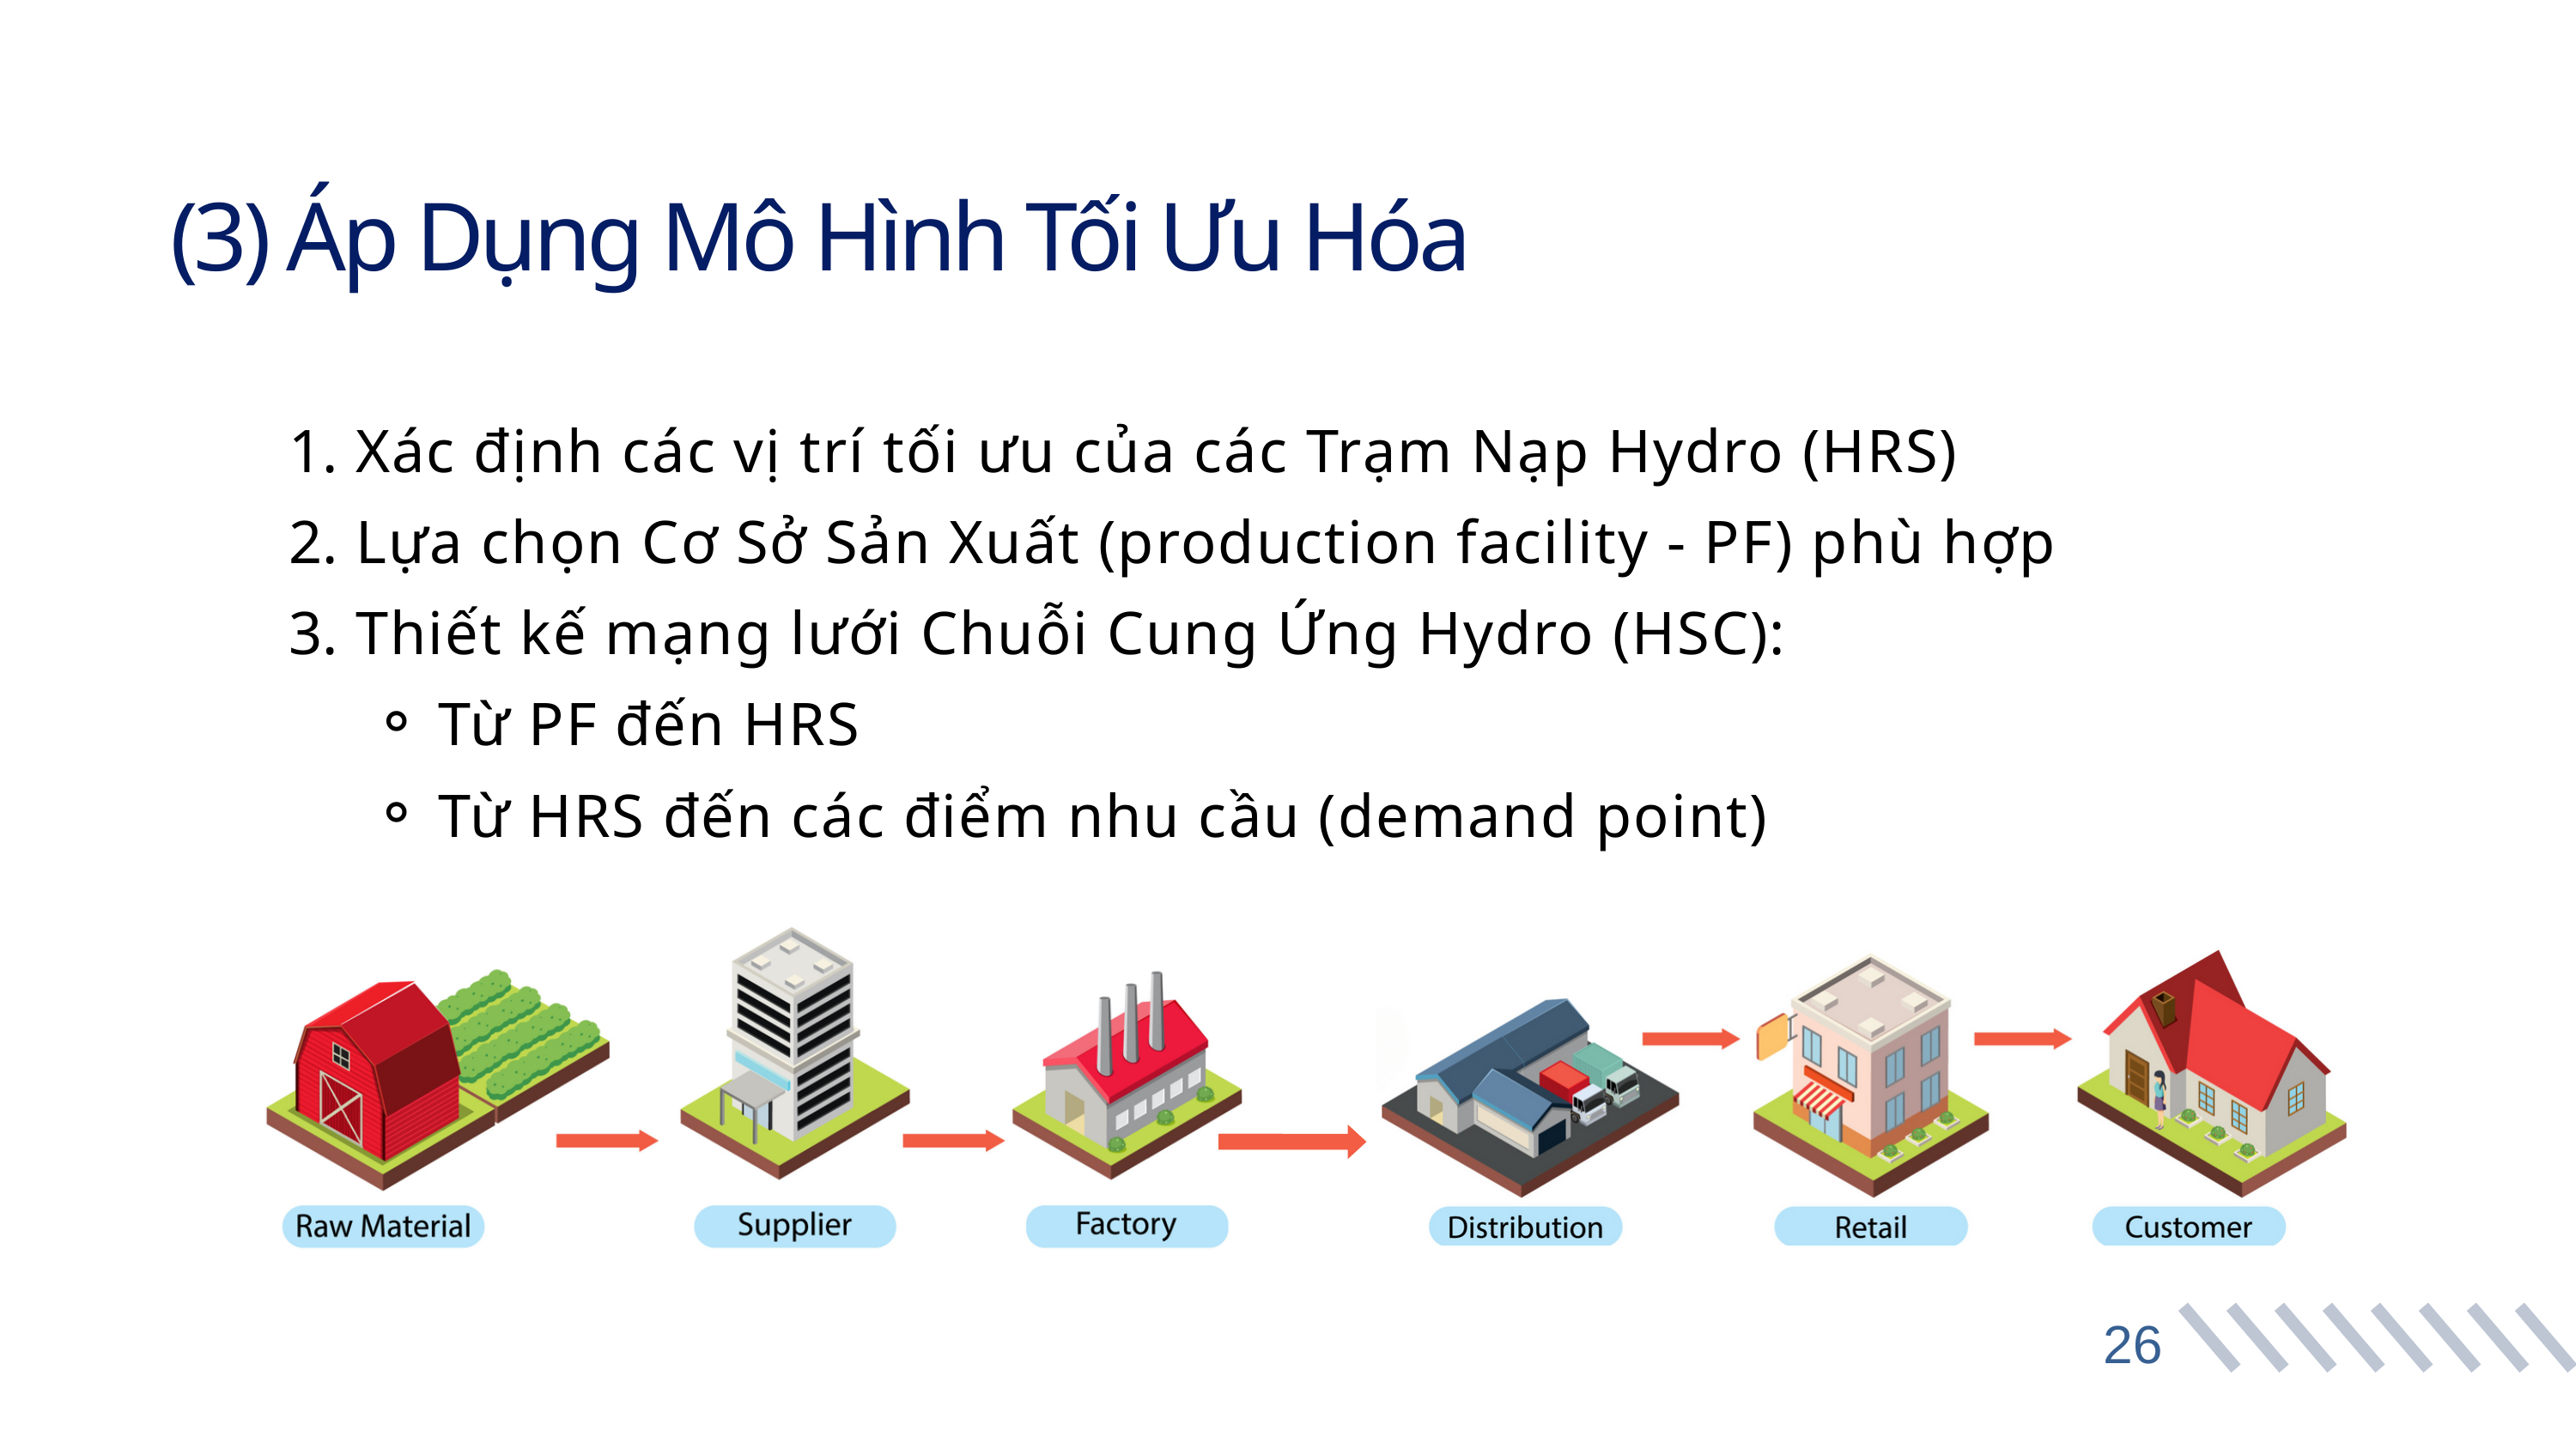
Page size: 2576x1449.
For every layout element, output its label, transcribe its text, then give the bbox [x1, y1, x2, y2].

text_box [2178, 1303, 2576, 1373]
text_box Xác định các vị trí tối ưu của các Trạm Nạp Hydro (HRS) Lựa chọn Cơ Sở Sản Xuất (production facility - PF) phù hợp Thiết kế mạng lưới Chuỗi Cung Ứng Hydro (HSC): Từ PF đến HRS Từ HRS đến các điểm nhu cầu (demand point) [238, 338, 2337, 923]
text_box (3) Áp Dụng Mô Hình Tối Ưu Hóa [170, 157, 2251, 289]
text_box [191, 925, 2384, 1279]
text_box 26 [2090, 1303, 2176, 1381]
